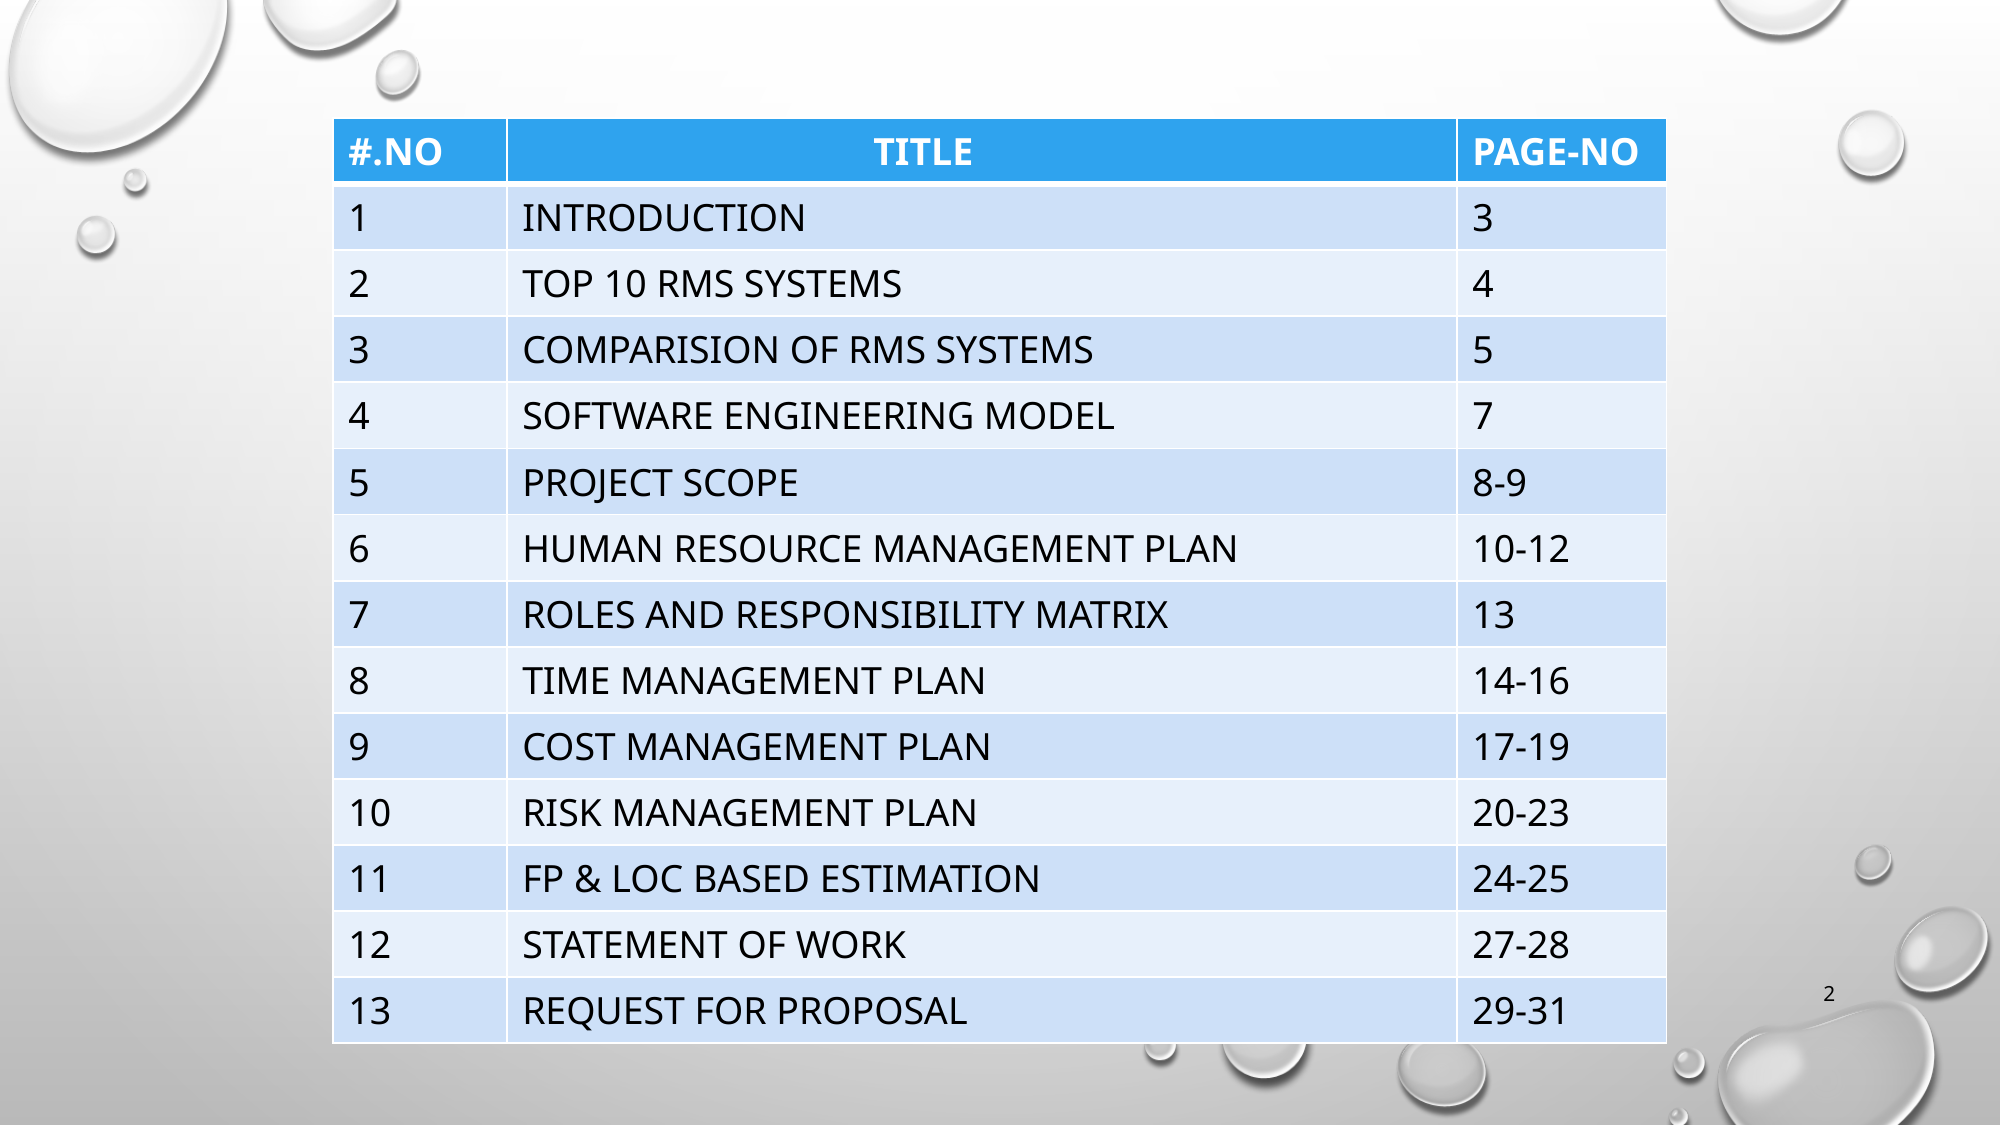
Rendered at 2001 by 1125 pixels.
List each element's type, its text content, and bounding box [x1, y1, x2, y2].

table_cell COMPARISION OF RMS SYSTEMS [508, 317, 1456, 381]
table_cell 8 [334, 648, 506, 712]
table_header TITLE [508, 119, 1456, 181]
picture [0, 0, 2000, 1125]
table_cell 5 [1458, 317, 1666, 381]
table_cell REQUEST FOR PROPOSAL [508, 978, 1456, 1042]
table_cell 6 [334, 515, 506, 580]
table_cell 17-19 [1458, 714, 1666, 778]
table_cell 14-16 [1458, 648, 1666, 712]
table_cell 3 [334, 317, 506, 381]
table_cell 7 [1458, 383, 1666, 448]
table_cell ROLES AND RESPONSIBILITY MATRIX [508, 582, 1456, 646]
table_cell 4 [334, 383, 506, 448]
table_cell TIME MANAGEMENT PLAN [508, 648, 1456, 712]
table_cell 7 [334, 582, 506, 646]
table_cell 10-12 [1458, 515, 1666, 580]
table_cell 1 [334, 187, 506, 249]
table_cell 5 [334, 449, 506, 514]
table_cell 11 [334, 846, 506, 910]
table_header #.NO [334, 119, 506, 181]
table_cell TOP 10 RMS SYSTEMS [508, 251, 1456, 315]
table_cell 12 [334, 912, 506, 976]
table_header PAGE-NO [1458, 119, 1666, 181]
table_cell 27-28 [1458, 912, 1666, 976]
table_cell PROJECT SCOPE [508, 449, 1456, 514]
table_cell STATEMENT OF WORK [508, 912, 1456, 976]
table_cell FP & LOC BASED ESTIMATION [508, 846, 1456, 910]
table_cell COST MANAGEMENT PLAN [508, 714, 1456, 778]
table_cell 29-31 [1458, 978, 1666, 1042]
table_cell 9 [334, 714, 506, 778]
table_cell 13 [1458, 582, 1666, 646]
table_cell RISK MANAGEMENT PLAN [508, 780, 1456, 844]
table_cell INTRODUCTION [508, 187, 1456, 249]
table_cell SOFTWARE ENGINEERING MODEL [508, 383, 1456, 448]
table_cell HUMAN RESOURCE MANAGEMENT PLAN [508, 515, 1456, 580]
table_cell 8-9 [1458, 449, 1666, 514]
table_cell 20-23 [1458, 780, 1666, 844]
table_cell 4 [1458, 251, 1666, 315]
table_cell 24-25 [1458, 846, 1666, 910]
slide_number 2 [1724, 965, 1851, 1025]
table_cell 2 [334, 251, 506, 315]
table_cell 13 [334, 978, 506, 1042]
table_cell 3 [1458, 187, 1666, 249]
table_cell 10 [334, 780, 506, 844]
